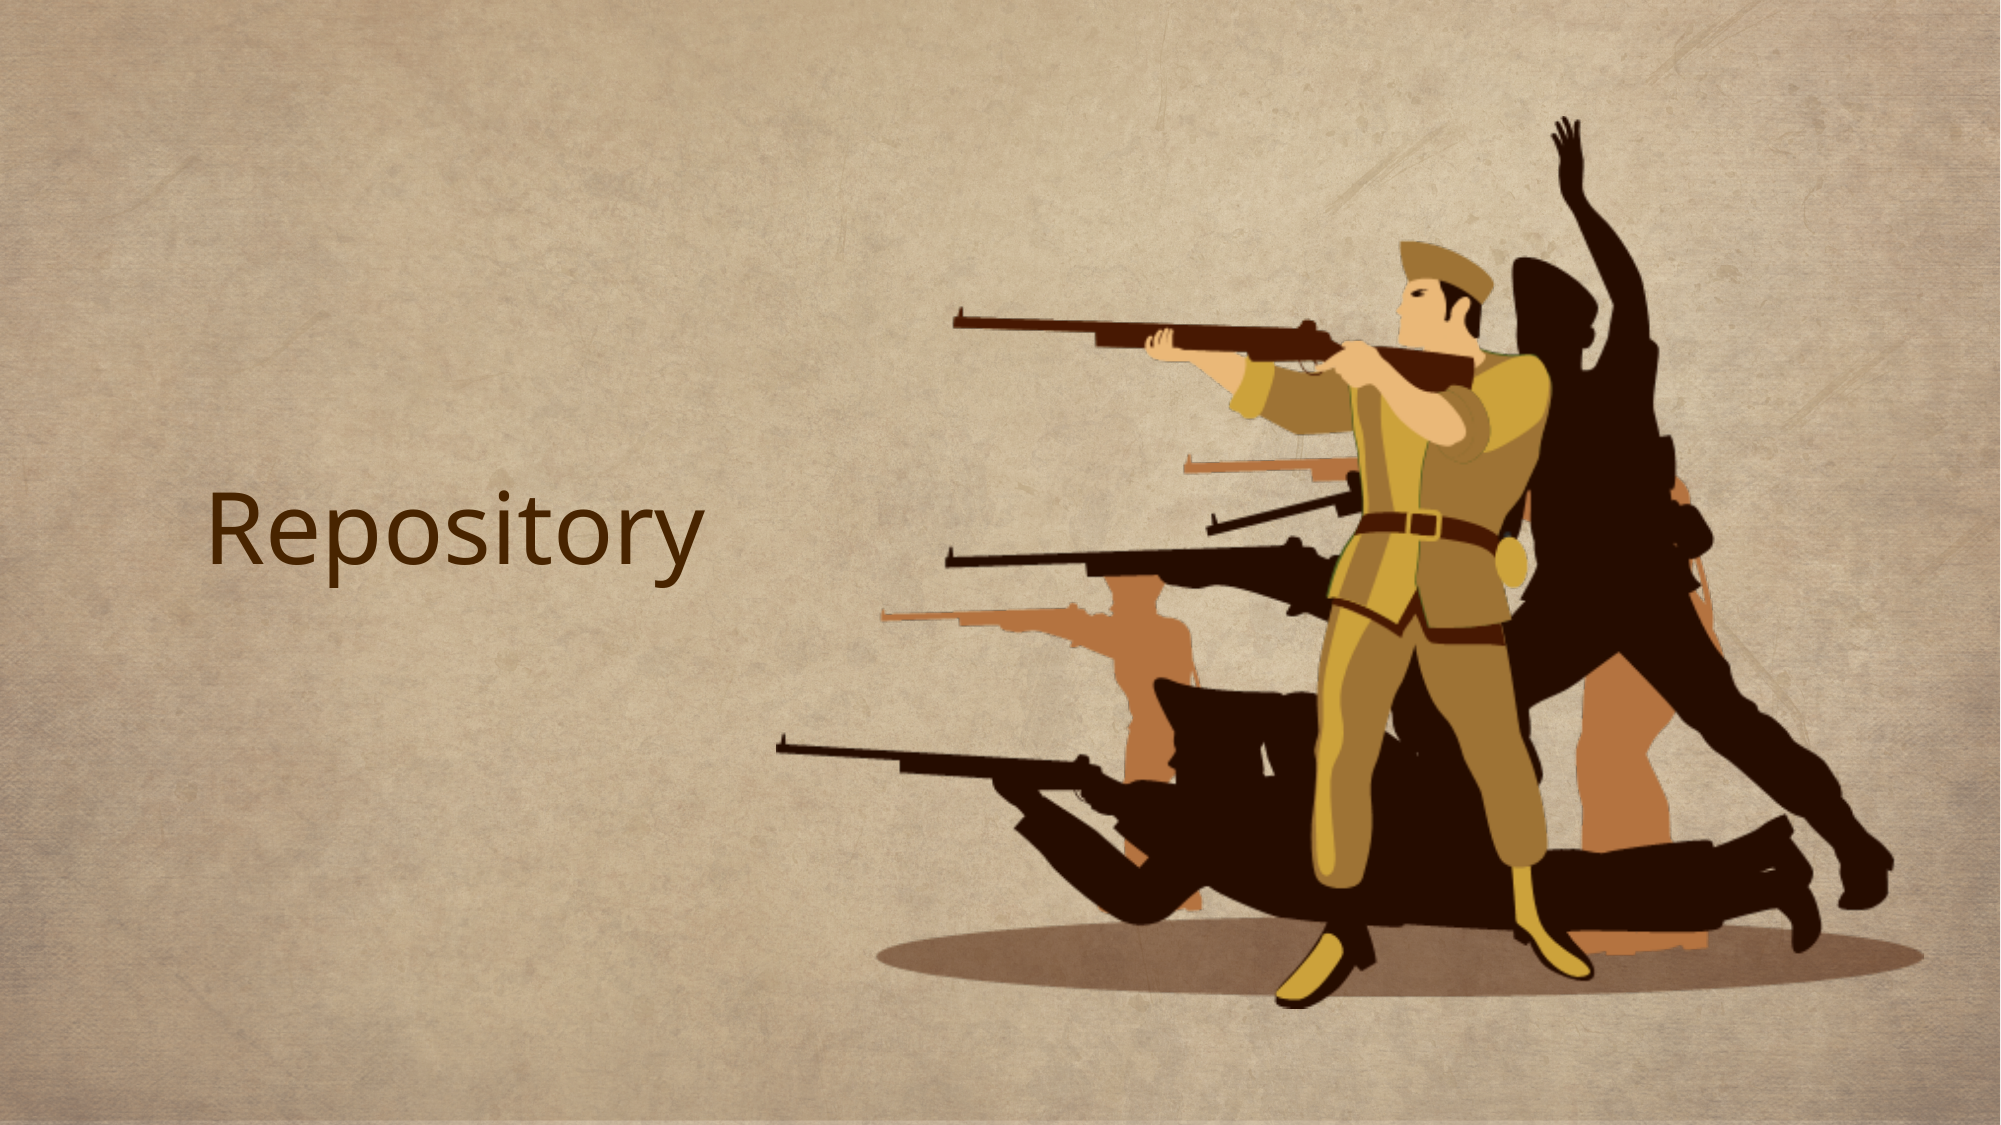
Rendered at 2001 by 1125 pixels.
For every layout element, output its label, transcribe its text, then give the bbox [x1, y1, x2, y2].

title Repository [53, 449, 771, 676]
picture [0, 0, 2001, 1125]
